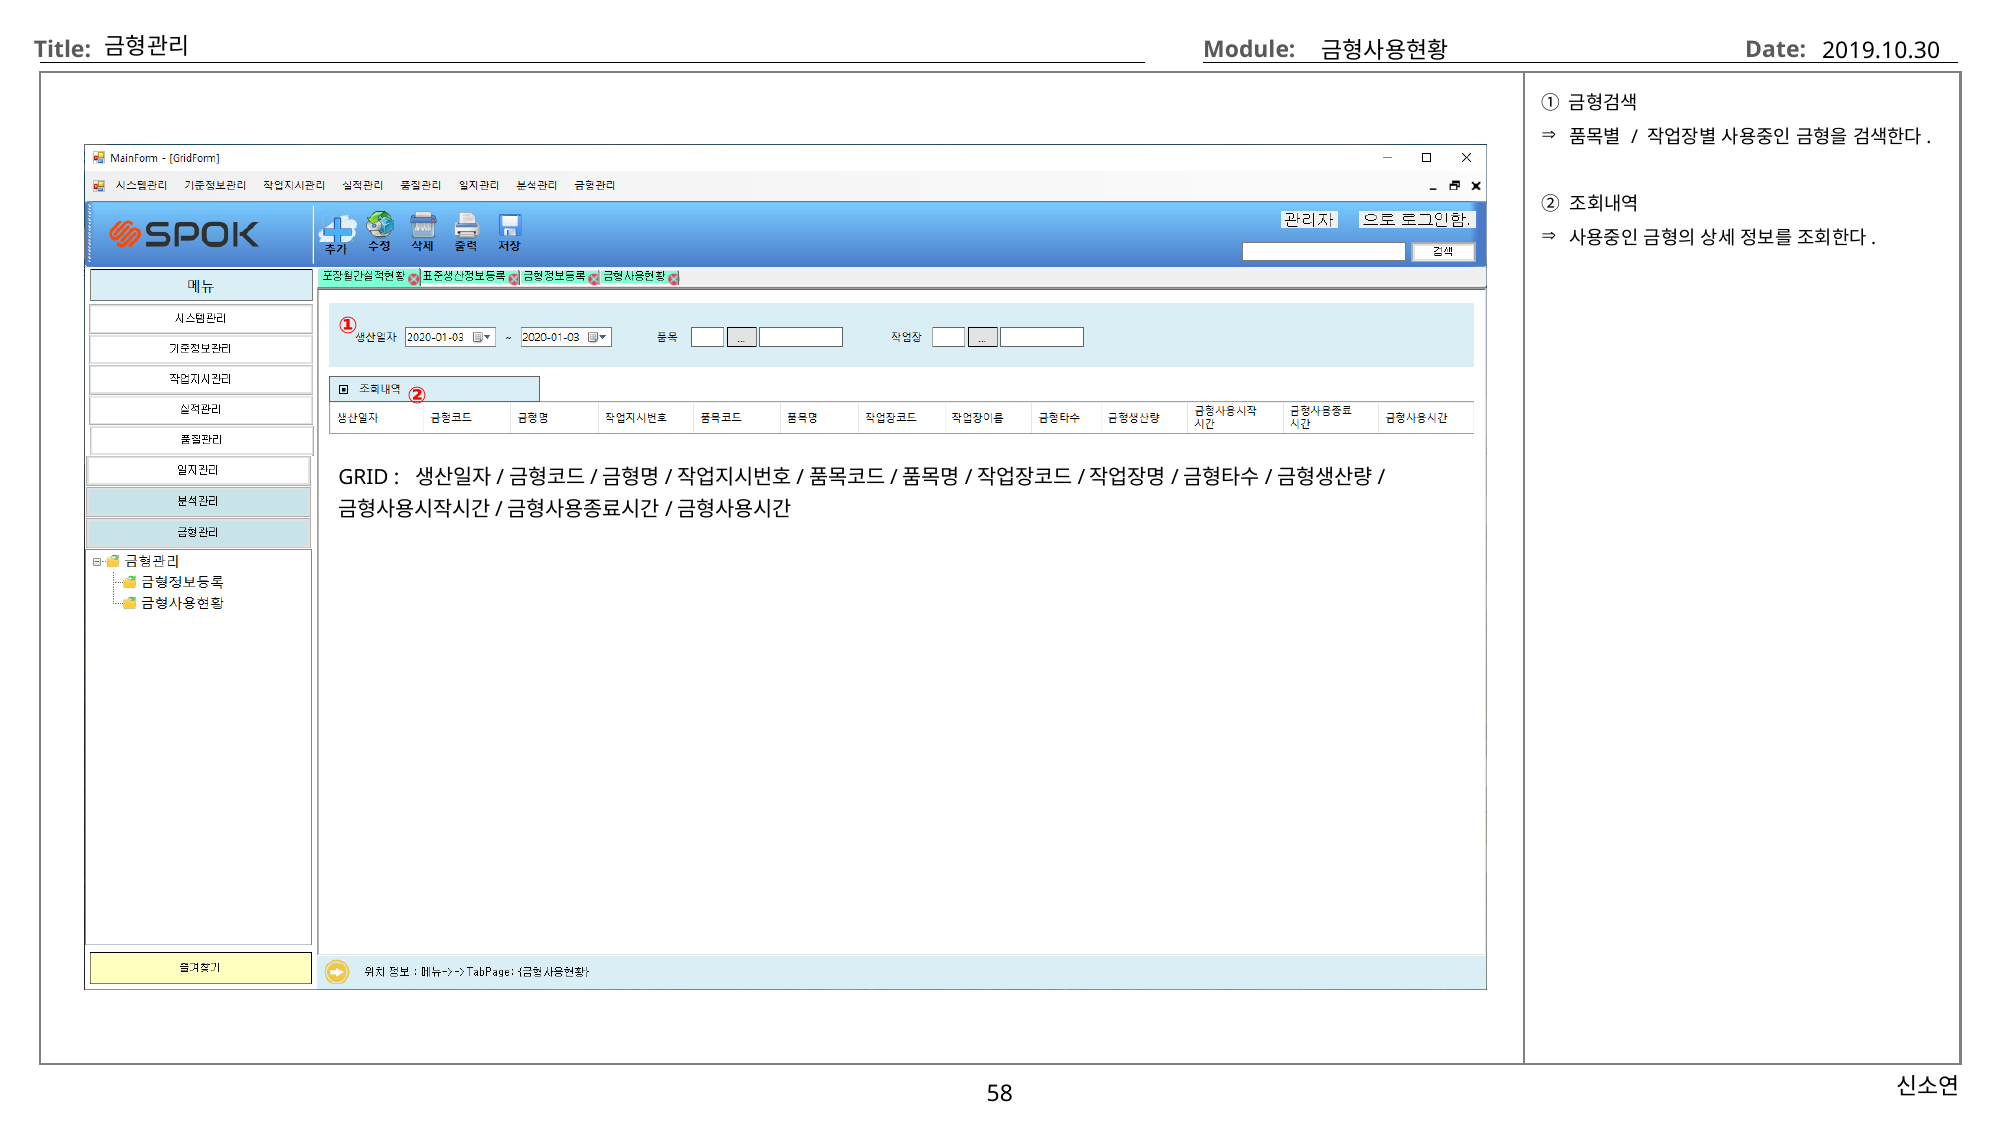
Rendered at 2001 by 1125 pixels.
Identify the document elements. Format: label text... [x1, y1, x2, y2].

list 2019.10.30 [1822, 31, 1990, 67]
title 금형관리 [104, 29, 1123, 66]
list 금형사용현황 [1321, 31, 1651, 67]
list 신소연 [1526, 1067, 1960, 1103]
text_box ① 금형검색 품목별 / 작업장별 사용중인 금형을 검색한다. ② 조회내역 사용중인 금형의 상세 정보를 조회한다. [1526, 72, 1960, 290]
picture [84, 144, 1487, 990]
